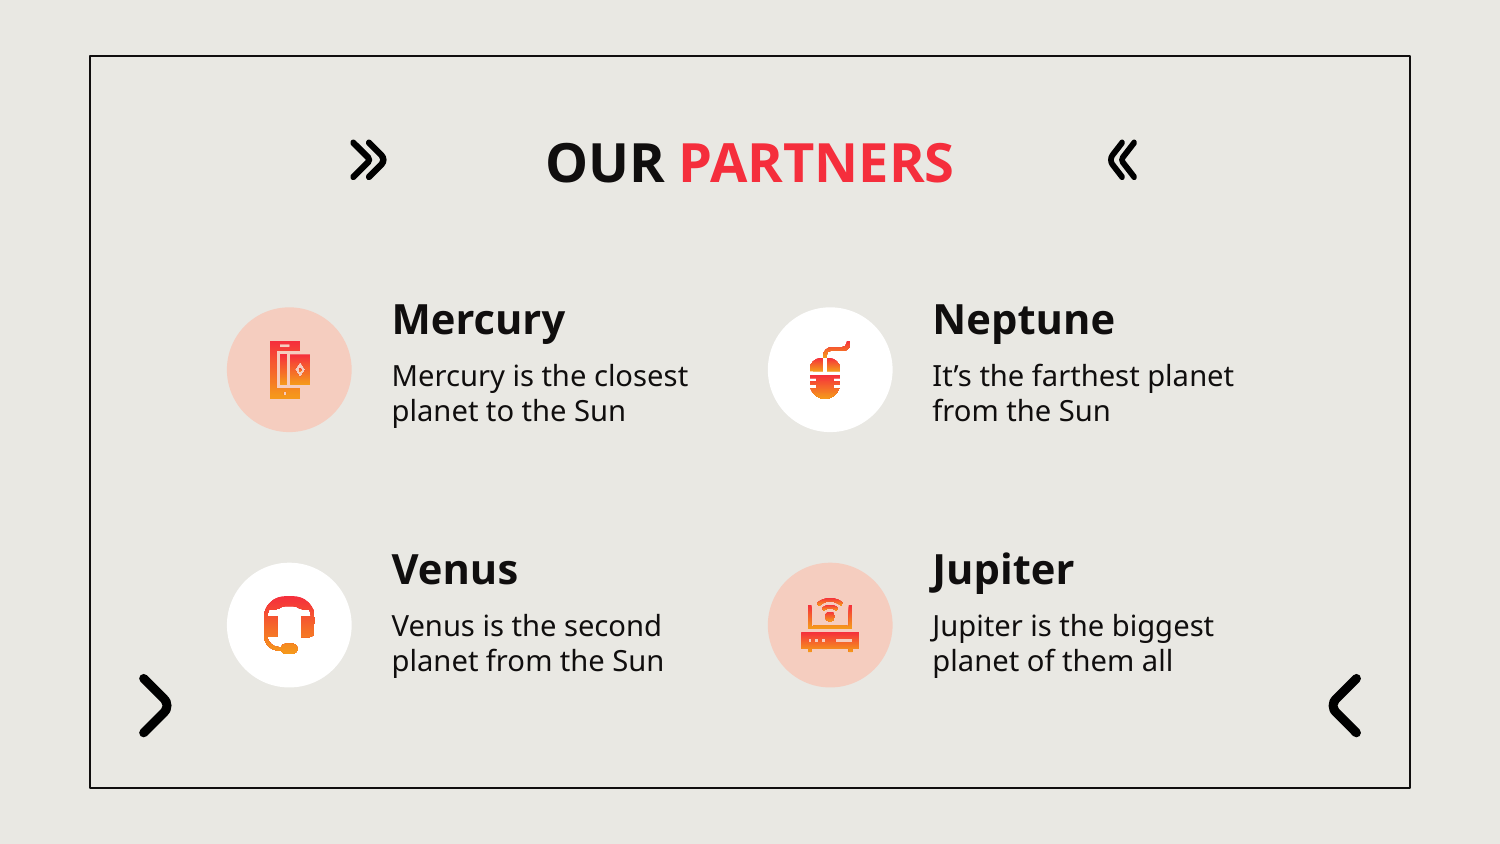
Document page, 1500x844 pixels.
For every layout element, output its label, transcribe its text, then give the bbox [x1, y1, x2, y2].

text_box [269, 340, 311, 399]
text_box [351, 140, 387, 179]
title Neptune [917, 274, 1243, 352]
title OUR PARTNERS [386, 113, 1114, 208]
text_box [226, 307, 352, 433]
text_box [767, 562, 893, 688]
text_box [800, 597, 860, 653]
title Jupiter [917, 524, 1243, 602]
subtitle Jupiter is the biggest planet of them all [917, 602, 1285, 682]
text_box [1328, 673, 1361, 738]
text_box [263, 596, 315, 654]
text_box [139, 673, 172, 738]
subtitle Mercury is the closest planet to the Sun [376, 352, 744, 433]
subtitle Venus is the second planet from the Sun [376, 602, 744, 682]
text_box [226, 562, 352, 688]
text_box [809, 340, 851, 399]
title Mercury [376, 274, 702, 352]
subtitle It’s the farthest planet from the Sun [917, 352, 1285, 433]
text_box [767, 307, 893, 433]
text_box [1108, 140, 1136, 179]
title Venus [376, 524, 702, 602]
